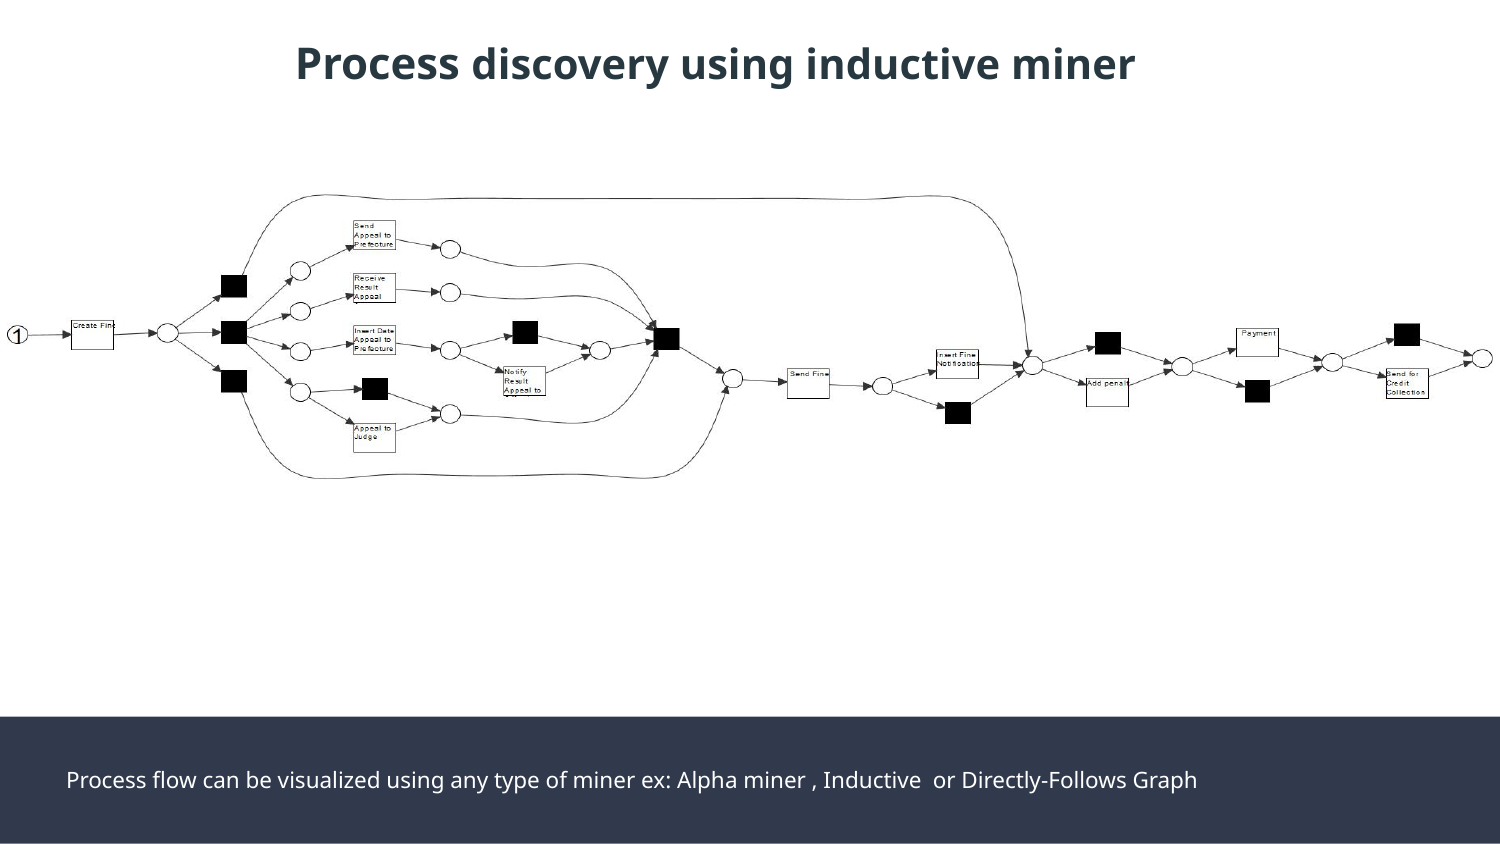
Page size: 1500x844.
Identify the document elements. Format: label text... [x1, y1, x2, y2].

picture [7, 130, 1493, 710]
list Process flow can be visualized using any type of miner ex: Alpha miner , Inductive or Directly-Follows Graph [51, 741, 1361, 818]
text_box Process discovery using inductive miner [183, 10, 1259, 104]
